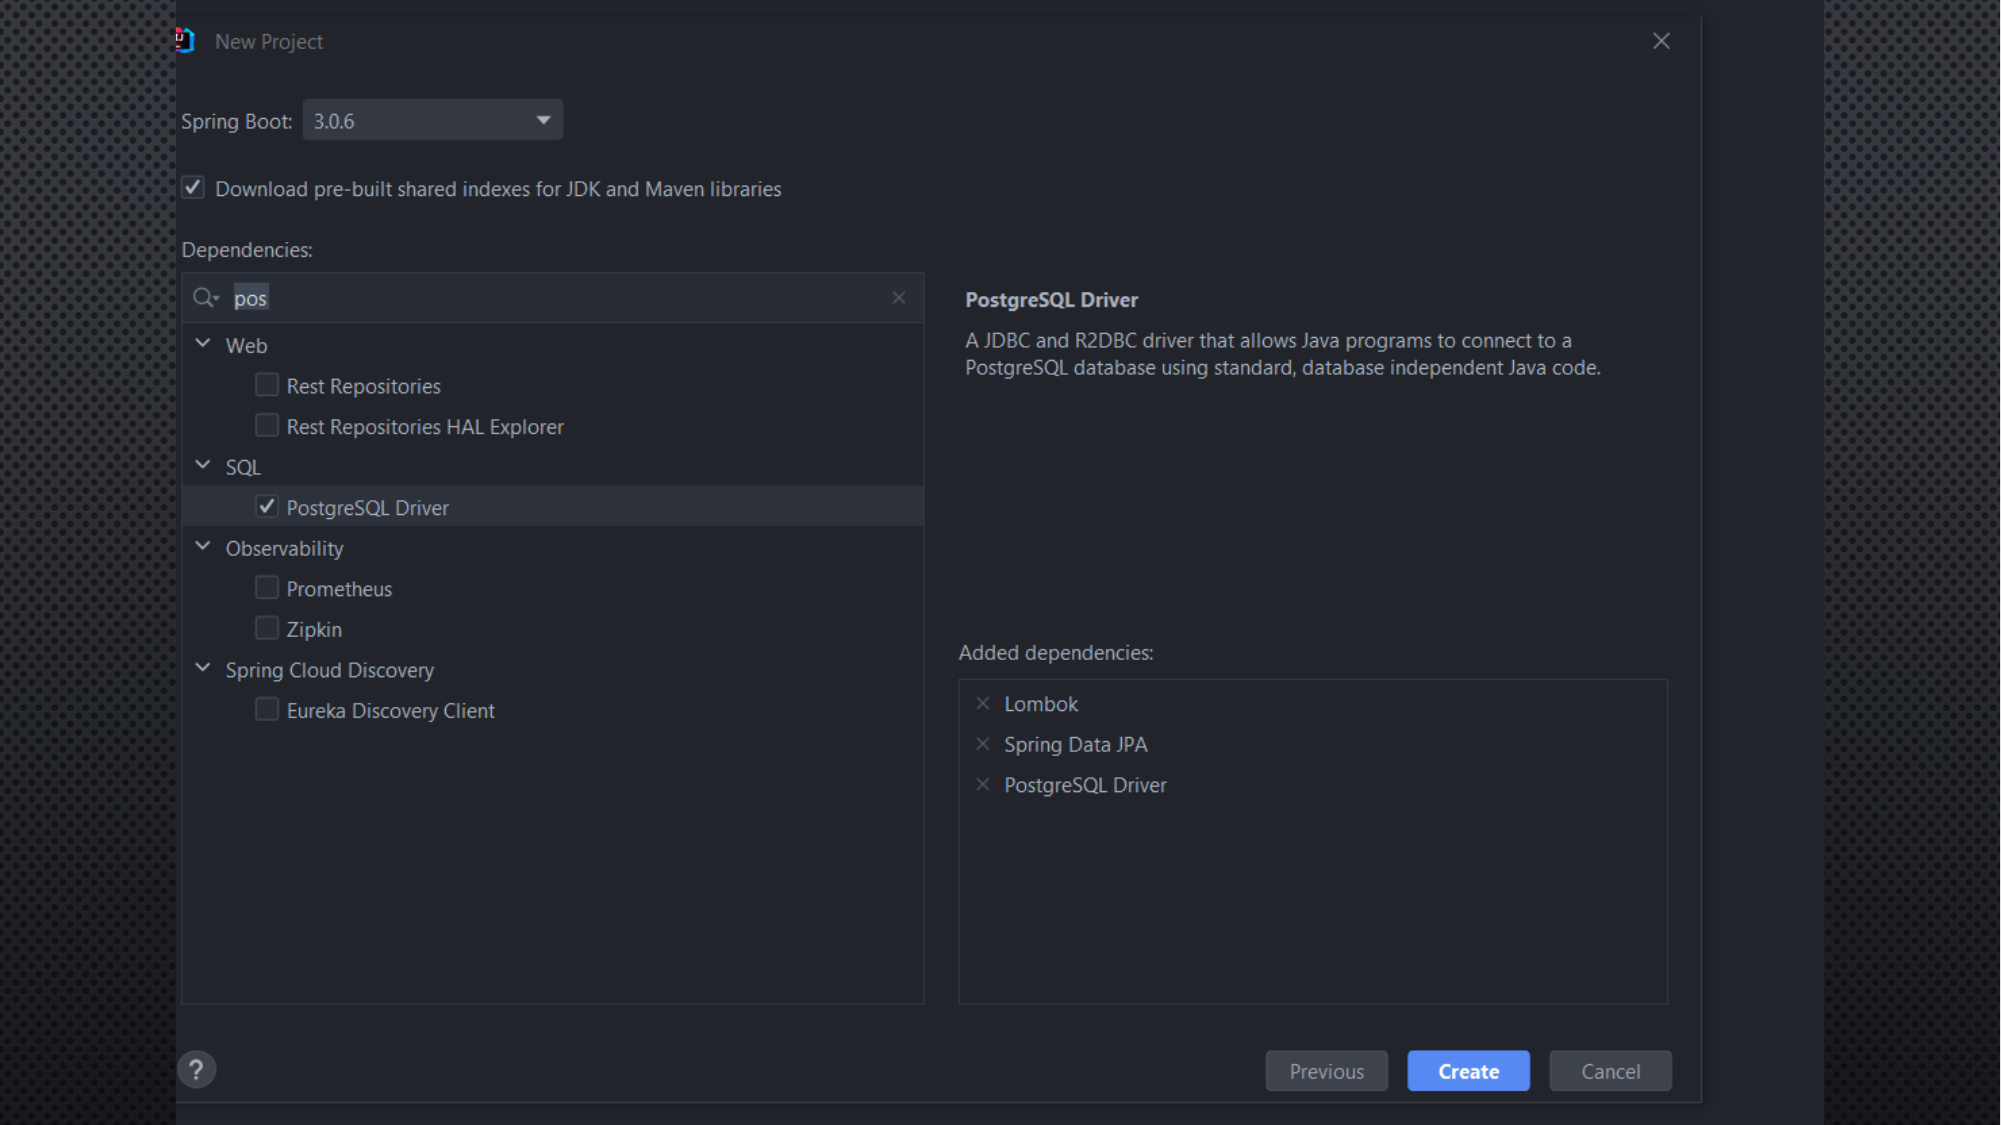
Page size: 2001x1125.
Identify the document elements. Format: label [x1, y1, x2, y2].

picture [176, 0, 1824, 1125]
